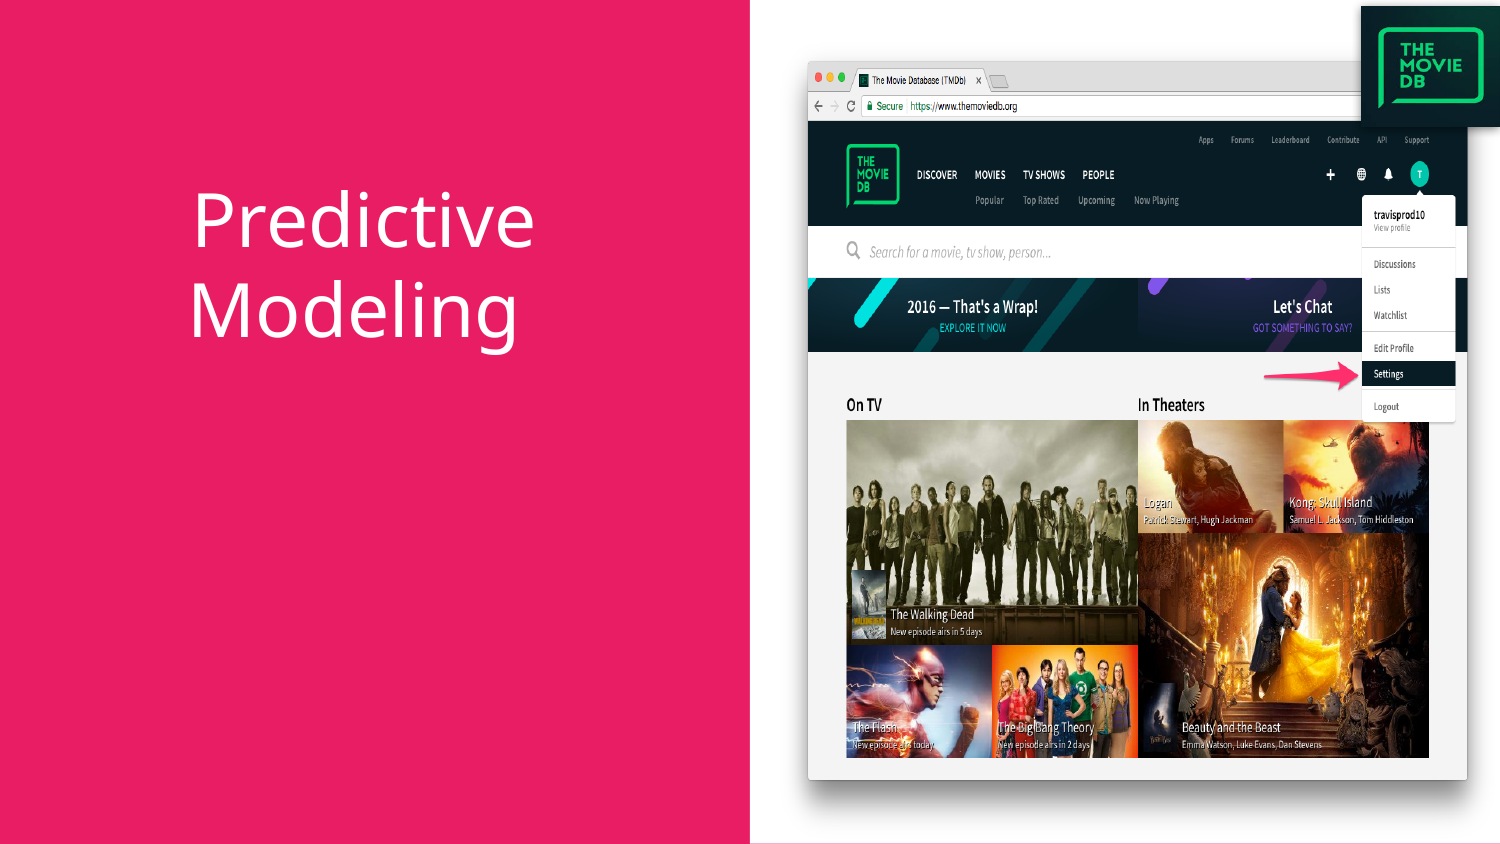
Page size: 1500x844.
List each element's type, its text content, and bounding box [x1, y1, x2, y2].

title Predictive Modeling [32, 166, 696, 458]
picture [775, 5, 1500, 844]
